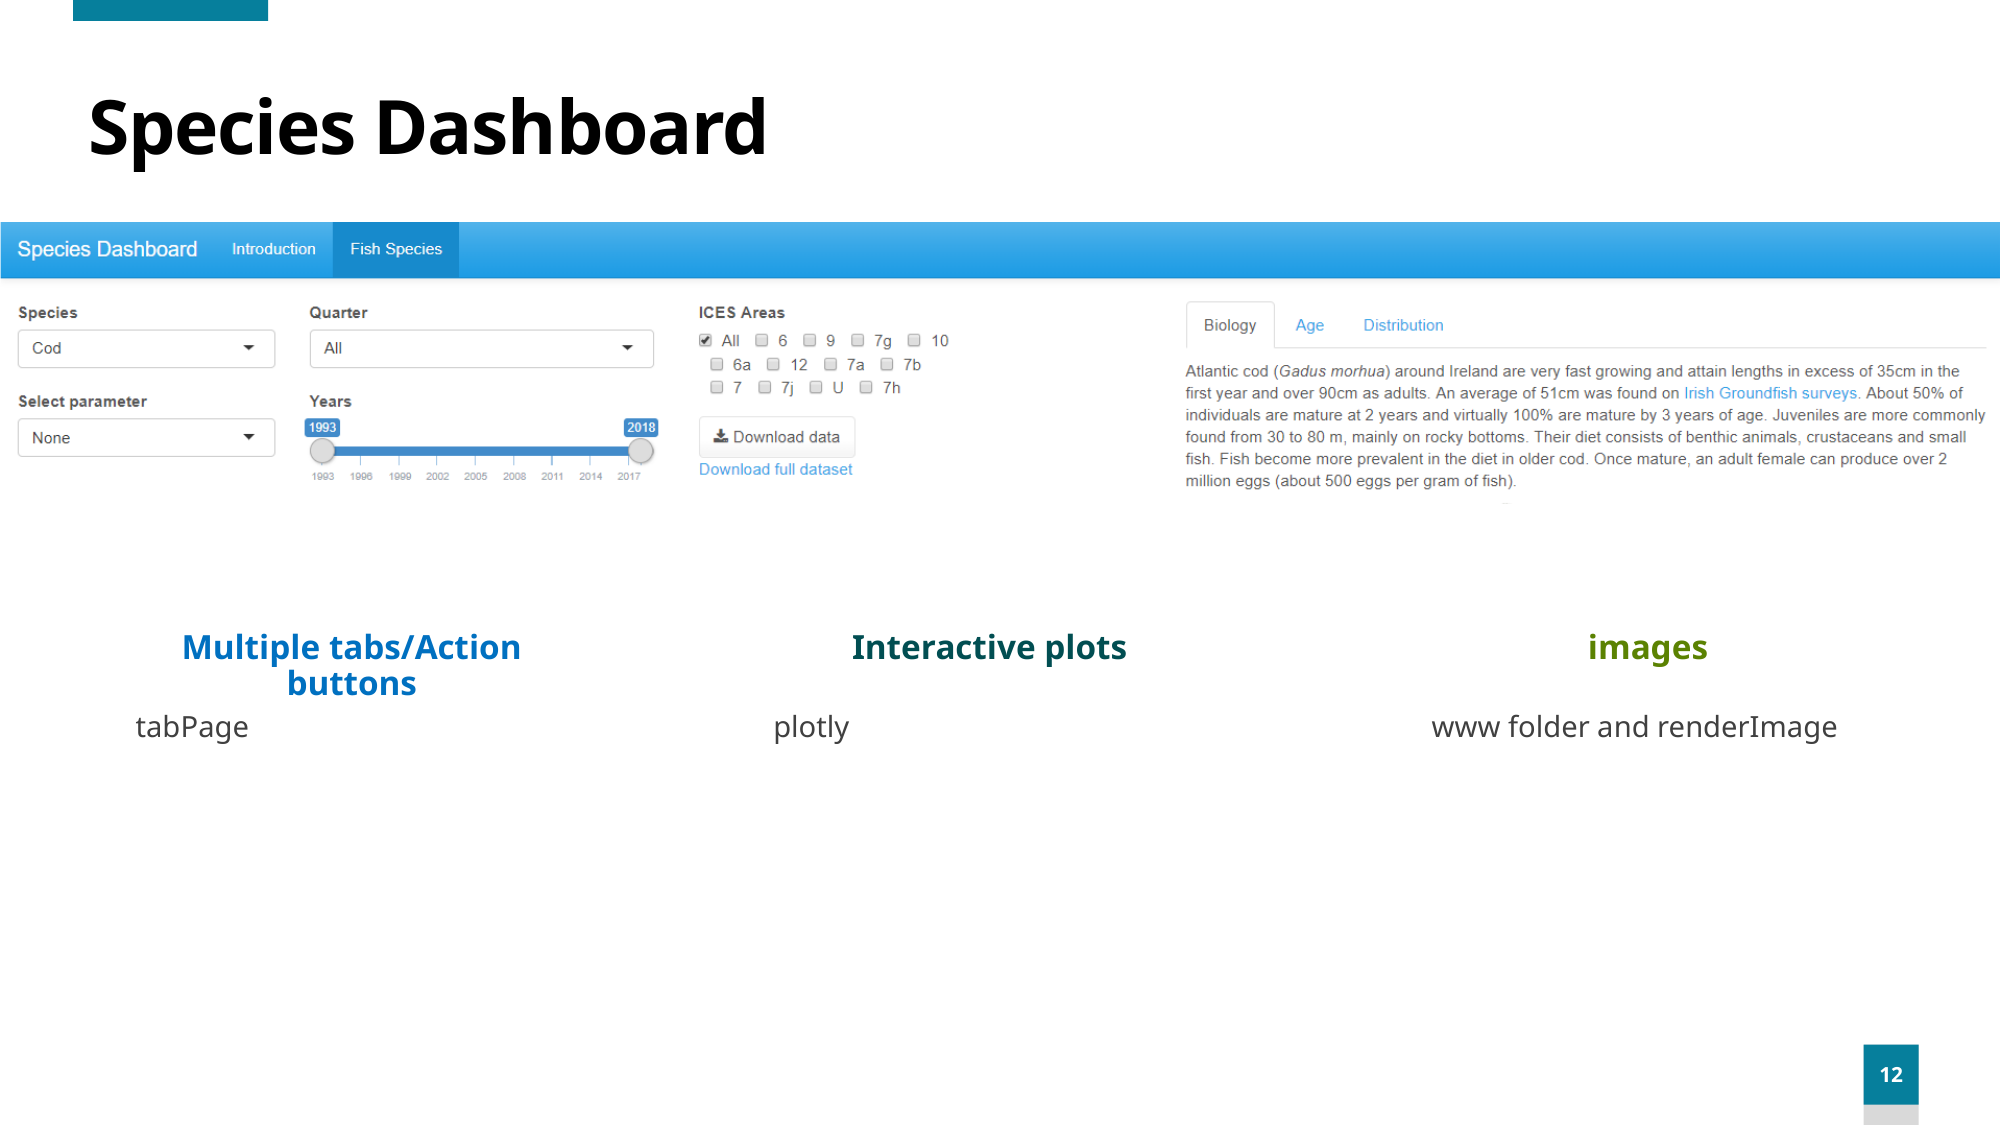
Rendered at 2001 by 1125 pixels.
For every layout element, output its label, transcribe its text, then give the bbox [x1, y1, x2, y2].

list Interactive plots [758, 623, 1222, 679]
list tabPage [120, 704, 584, 782]
list plotly [758, 704, 1222, 950]
list images [1416, 623, 1880, 679]
list www folder and renderImage [1416, 704, 1880, 950]
picture [0, 222, 2000, 504]
list Multiple tabs/Action buttons [120, 623, 584, 679]
title Species Dashboard [73, 82, 1907, 179]
